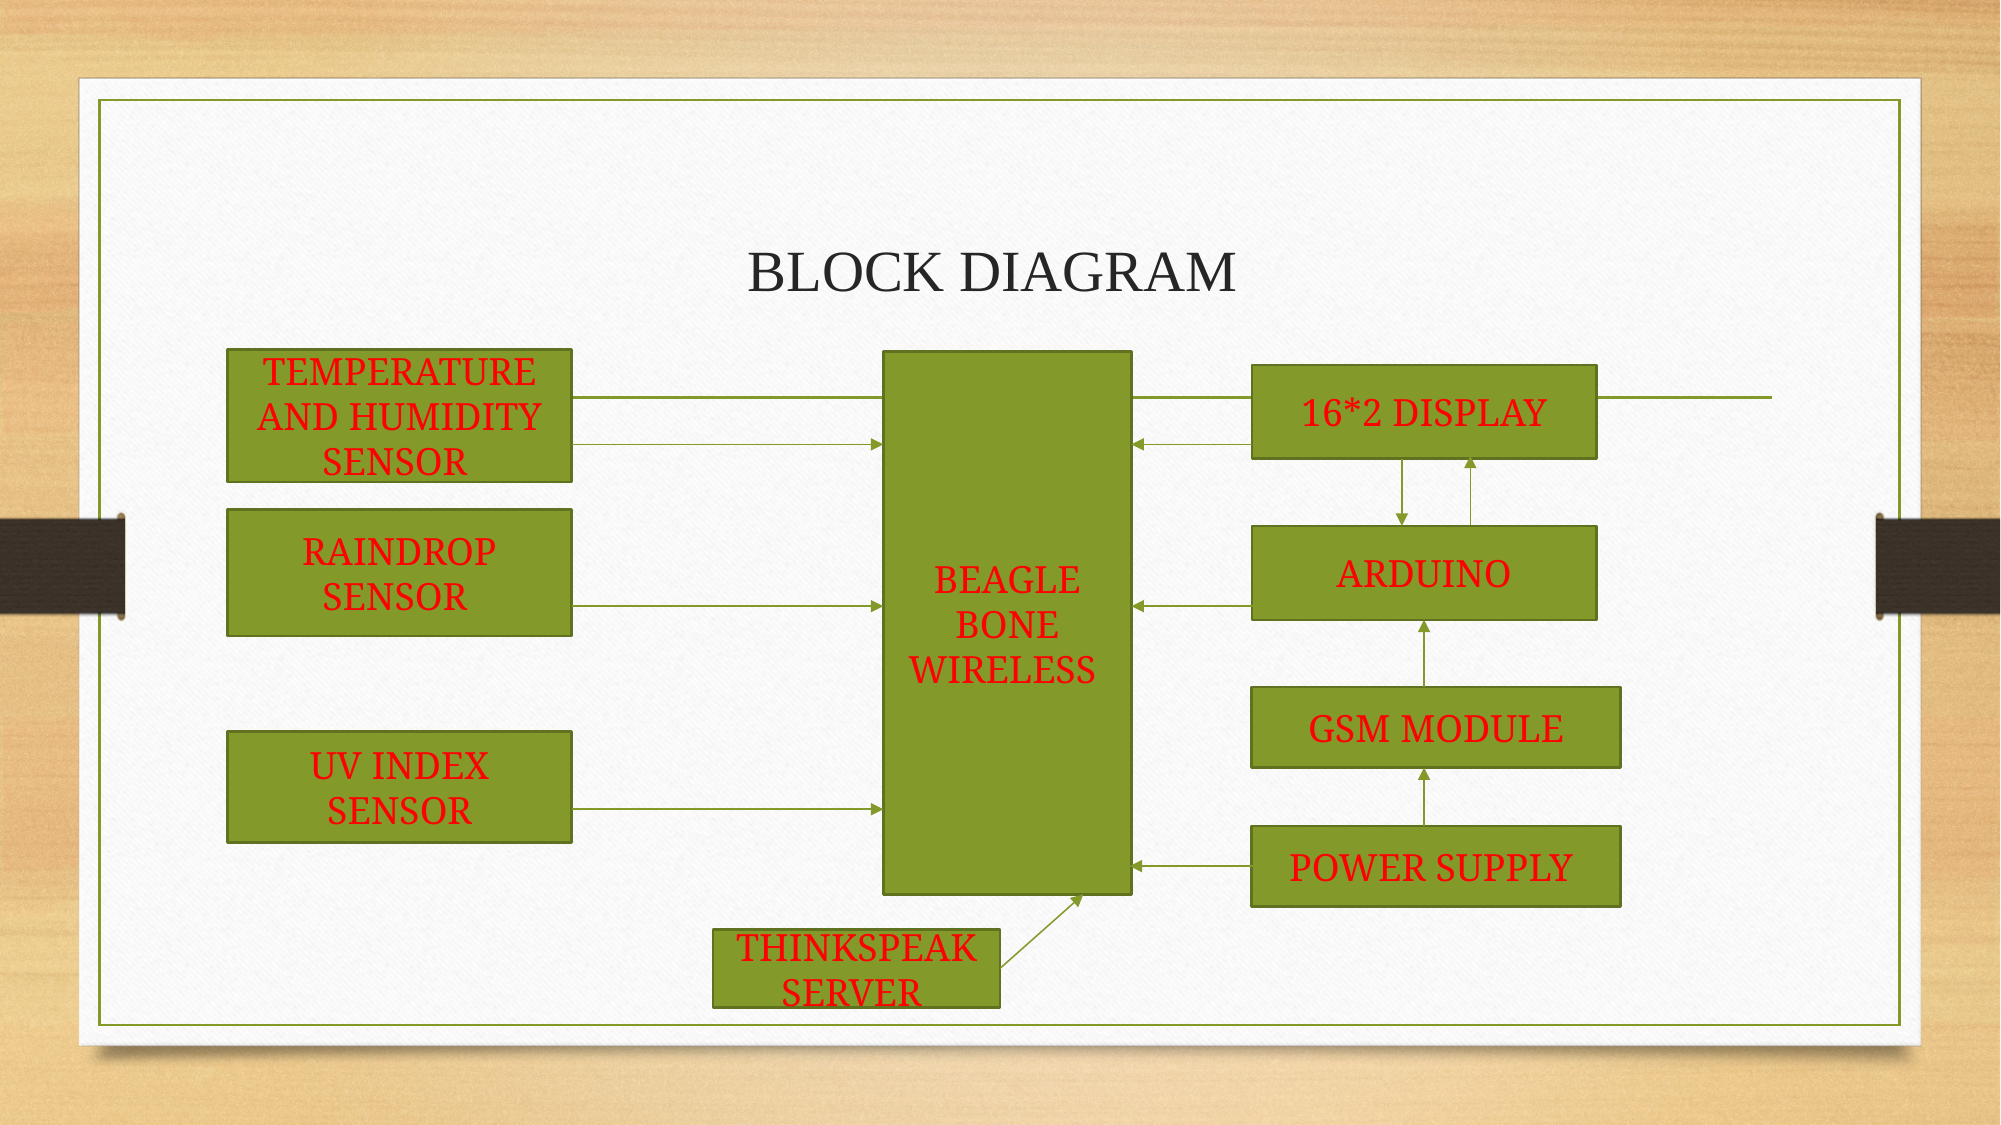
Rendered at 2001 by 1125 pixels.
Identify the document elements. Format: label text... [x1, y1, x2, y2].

text_box GSM MODULE [1250, 686, 1622, 769]
text_box THINKSPEAK SERVER [712, 928, 1001, 1009]
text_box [999, 894, 1084, 969]
title BLOCK DIAGRAM [212, 161, 1788, 375]
text_box ARDUINO [1251, 525, 1598, 621]
text_box POWER SUPPLY [1250, 825, 1622, 908]
text_box RAINDROP SENSOR [226, 508, 573, 637]
text_box BEAGLE BONE WIRELESS [882, 350, 1133, 896]
text_box UV INDEX SENSOR [226, 730, 573, 844]
text_box TEMPERATURE AND HUMIDITY SENSOR [226, 348, 573, 483]
picture [0, 0, 2001, 1125]
text_box 16*2 DISPLAY [1251, 364, 1598, 460]
